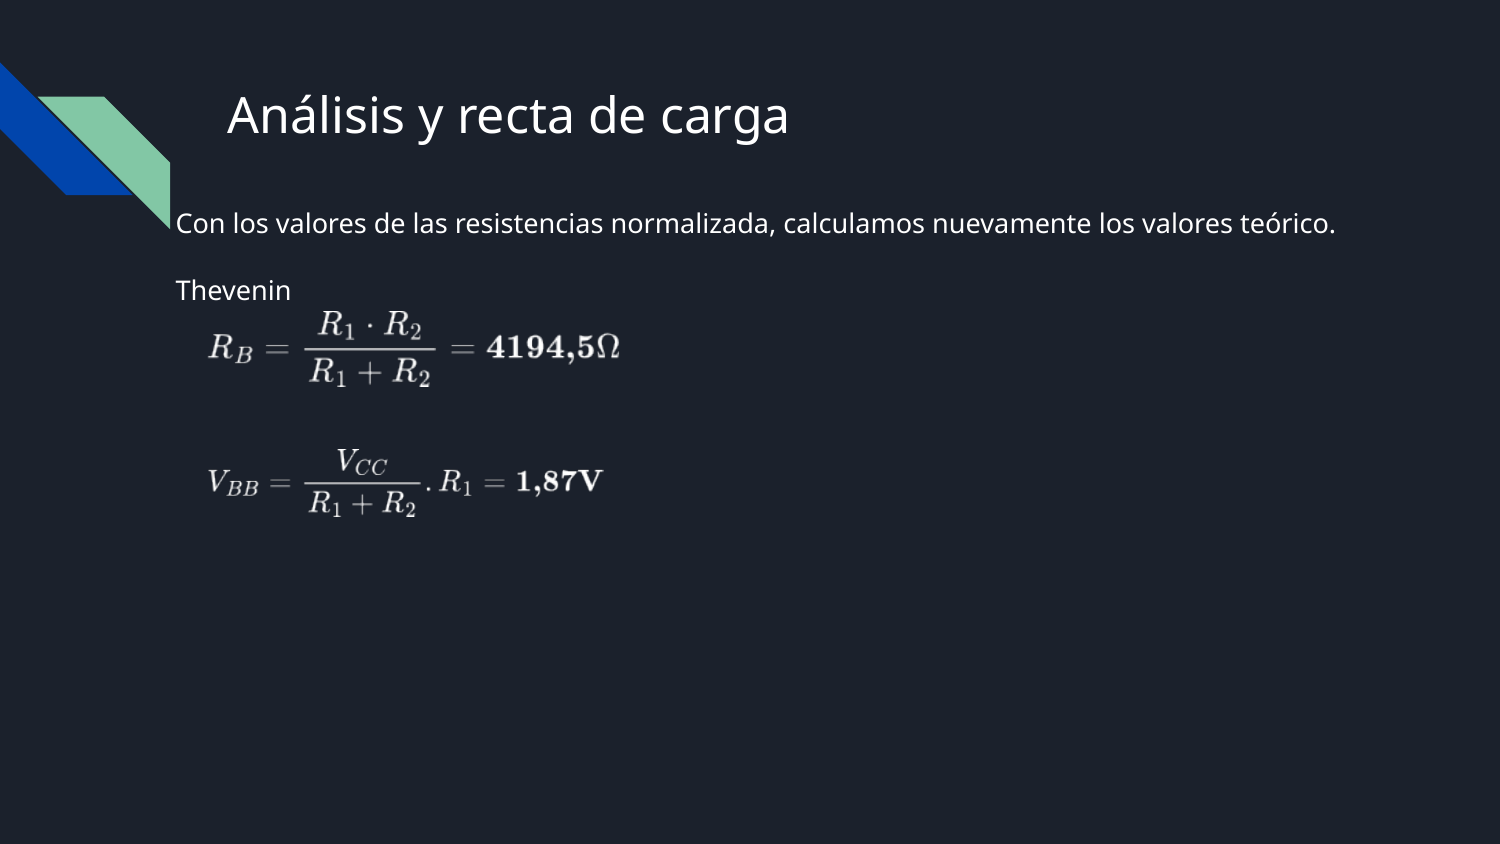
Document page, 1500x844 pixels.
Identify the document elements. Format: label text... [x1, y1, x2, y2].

title Análisis y recta de carga [212, 64, 1368, 184]
list Con los valores de las resistencias normalizada, calculamos nuevamente los valores teórico. Thevenin [160, 184, 1374, 766]
picture [207, 448, 605, 517]
picture [207, 310, 621, 388]
